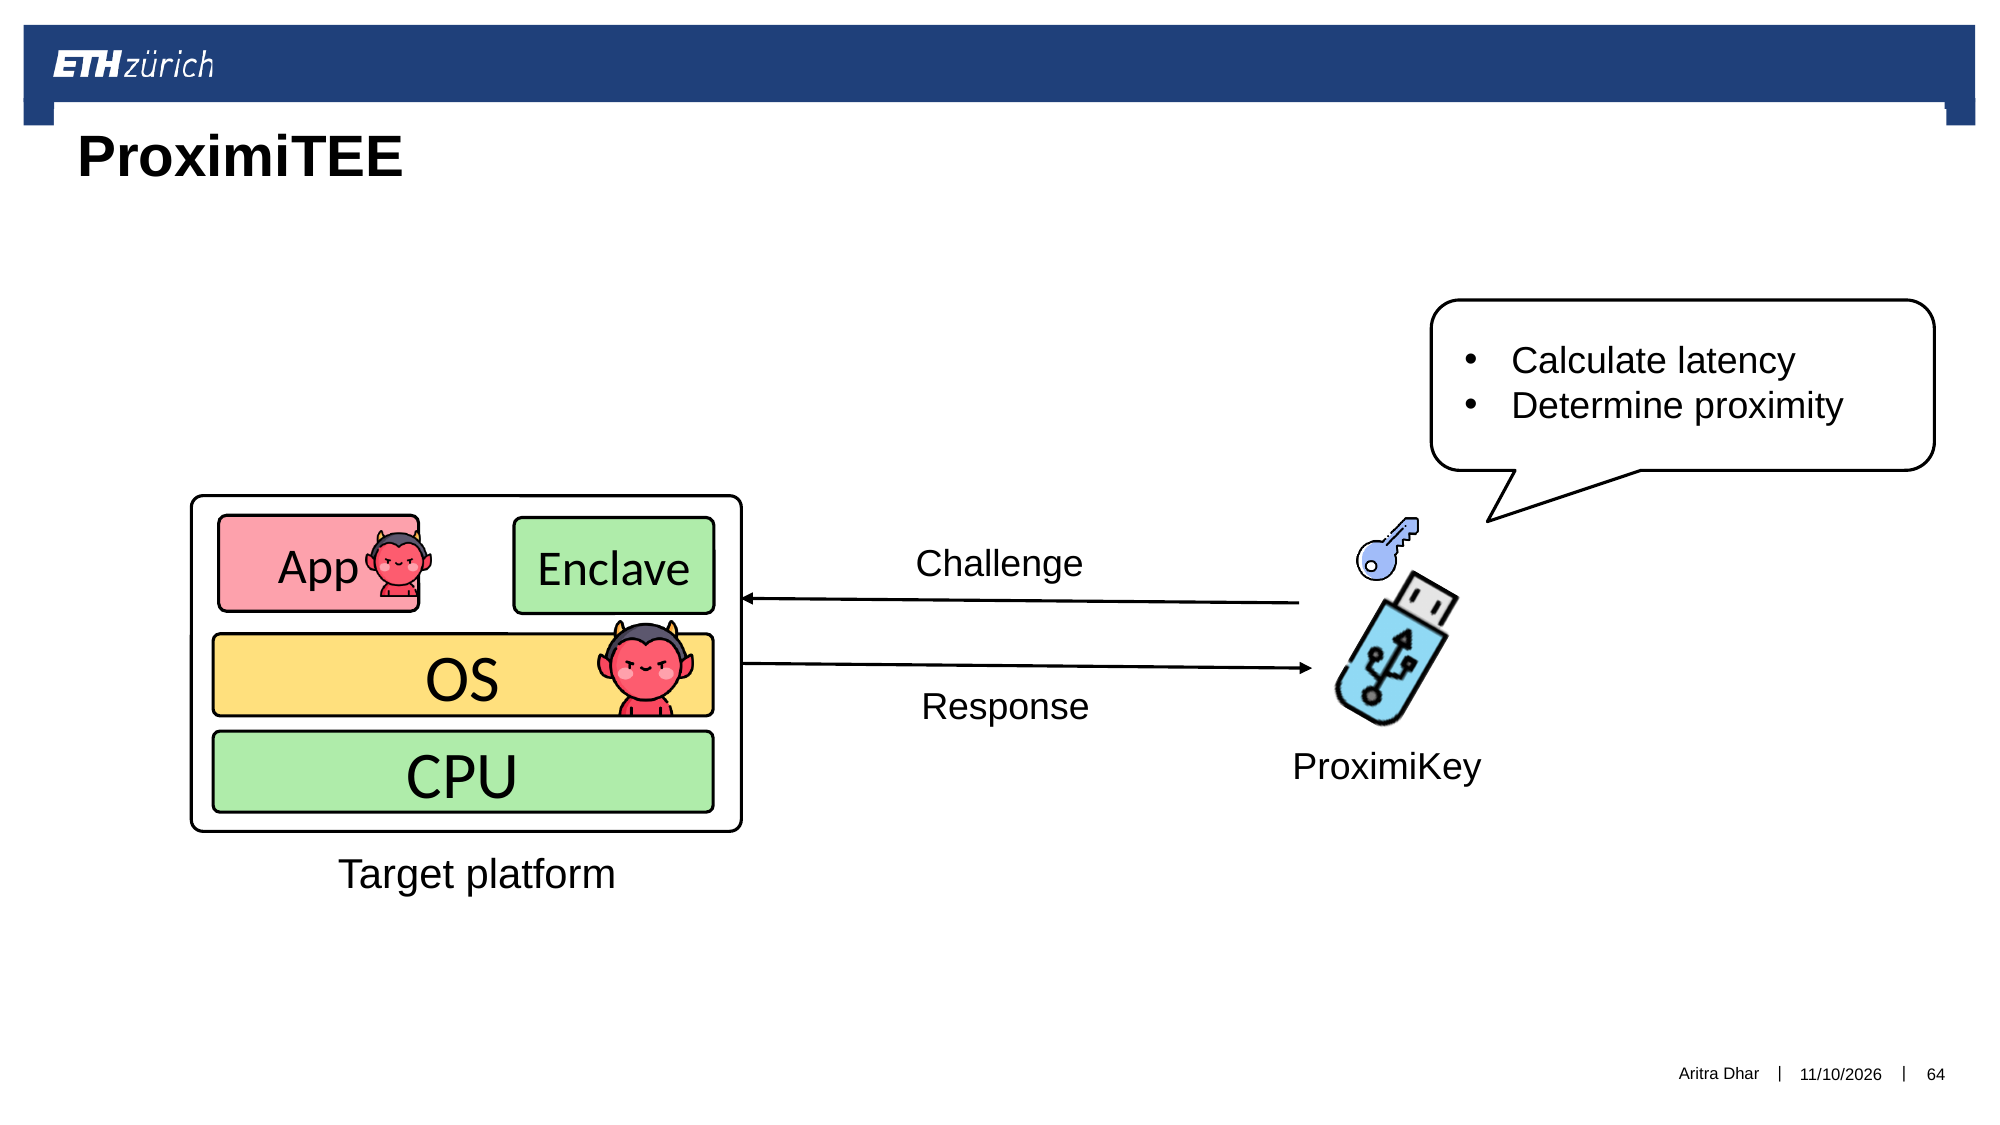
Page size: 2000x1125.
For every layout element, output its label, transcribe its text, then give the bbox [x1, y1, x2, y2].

text_box Calculate latency Determine proximity [1449, 328, 1917, 434]
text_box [740, 598, 1298, 604]
title ProximiTEE [53, 109, 1947, 269]
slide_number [1790, 1034, 1892, 1112]
text_box Challenge [900, 531, 1099, 592]
footer Aritra Dhar [999, 1034, 1760, 1111]
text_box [1276, 517, 1499, 796]
text_box [1429, 297, 1937, 520]
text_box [191, 495, 742, 906]
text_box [743, 663, 1313, 669]
slide_number 64 [1906, 1034, 1966, 1112]
text_box Response [906, 676, 1105, 734]
